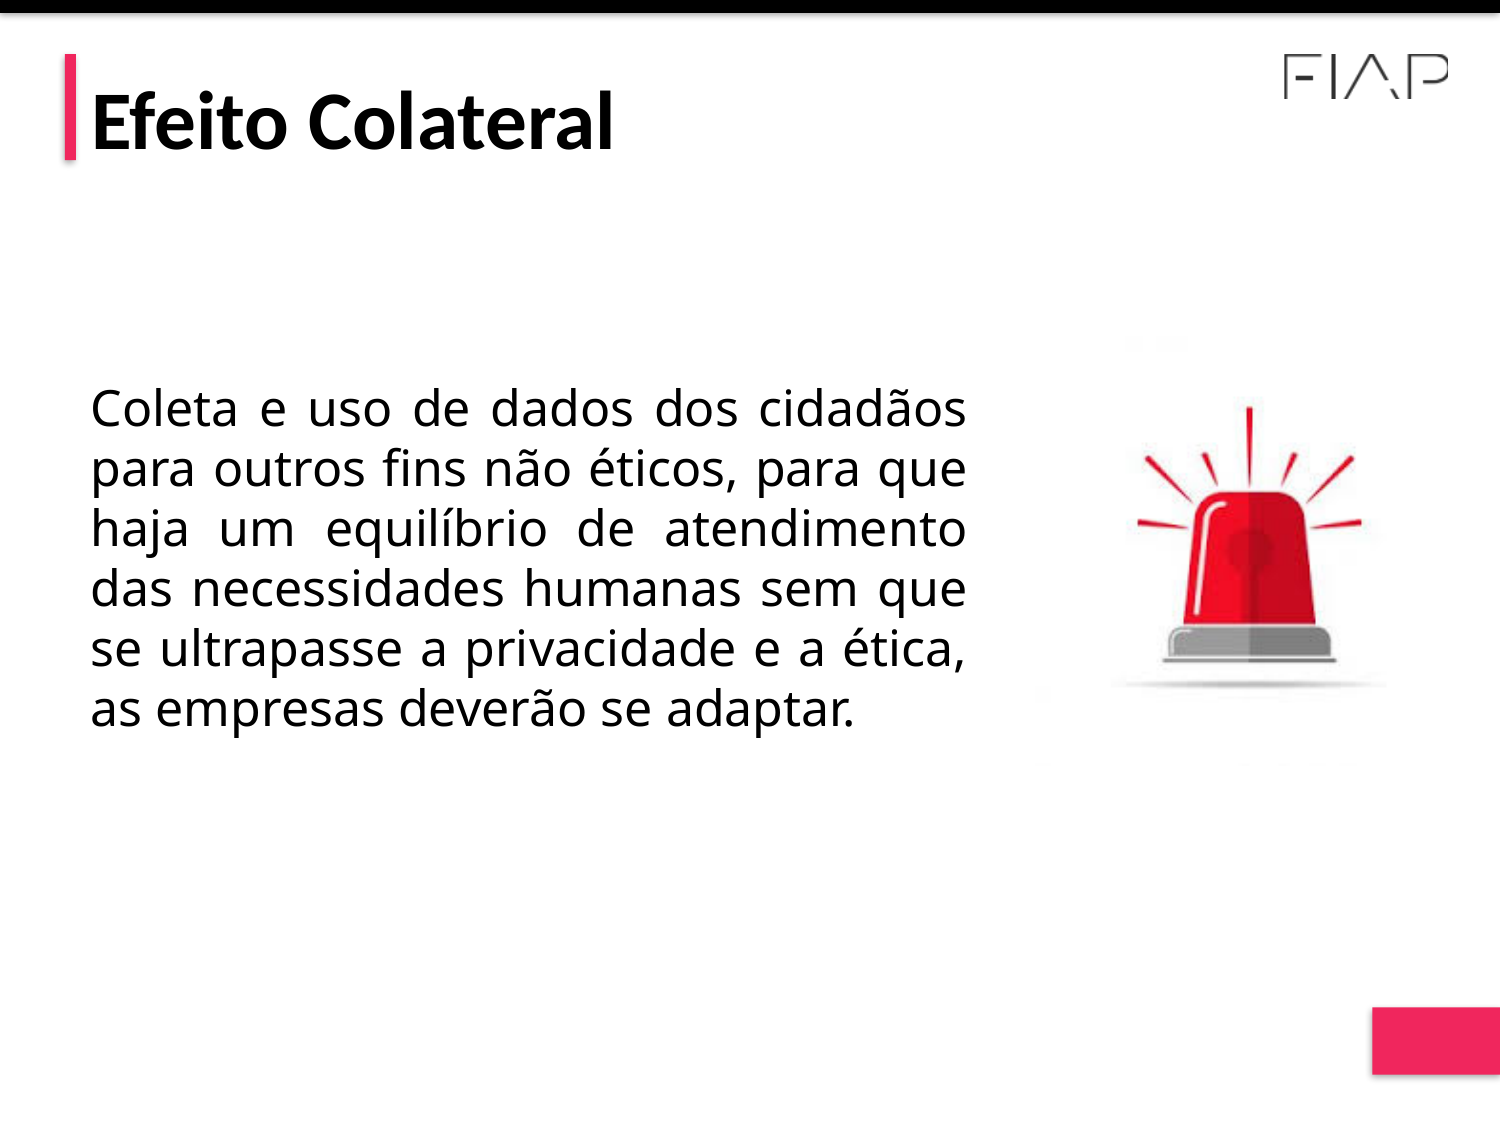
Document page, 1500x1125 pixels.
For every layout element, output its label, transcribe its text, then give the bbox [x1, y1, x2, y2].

picture [1283, 53, 1449, 99]
text_box [1372, 1007, 1500, 1075]
list Efeito Colateral [75, 58, 637, 368]
text_box [64, 53, 77, 161]
text_box [0, 0, 1500, 14]
picture [1034, 336, 1465, 767]
text_box Coleta e uso de dados dos cidadãos para outros fins não éticos, para que haja um equilíbrio de atendimento das necessidades humanas sem que se ultrapasse a privacidade e a ética, as empresas deverão se adaptar. [75, 368, 983, 744]
